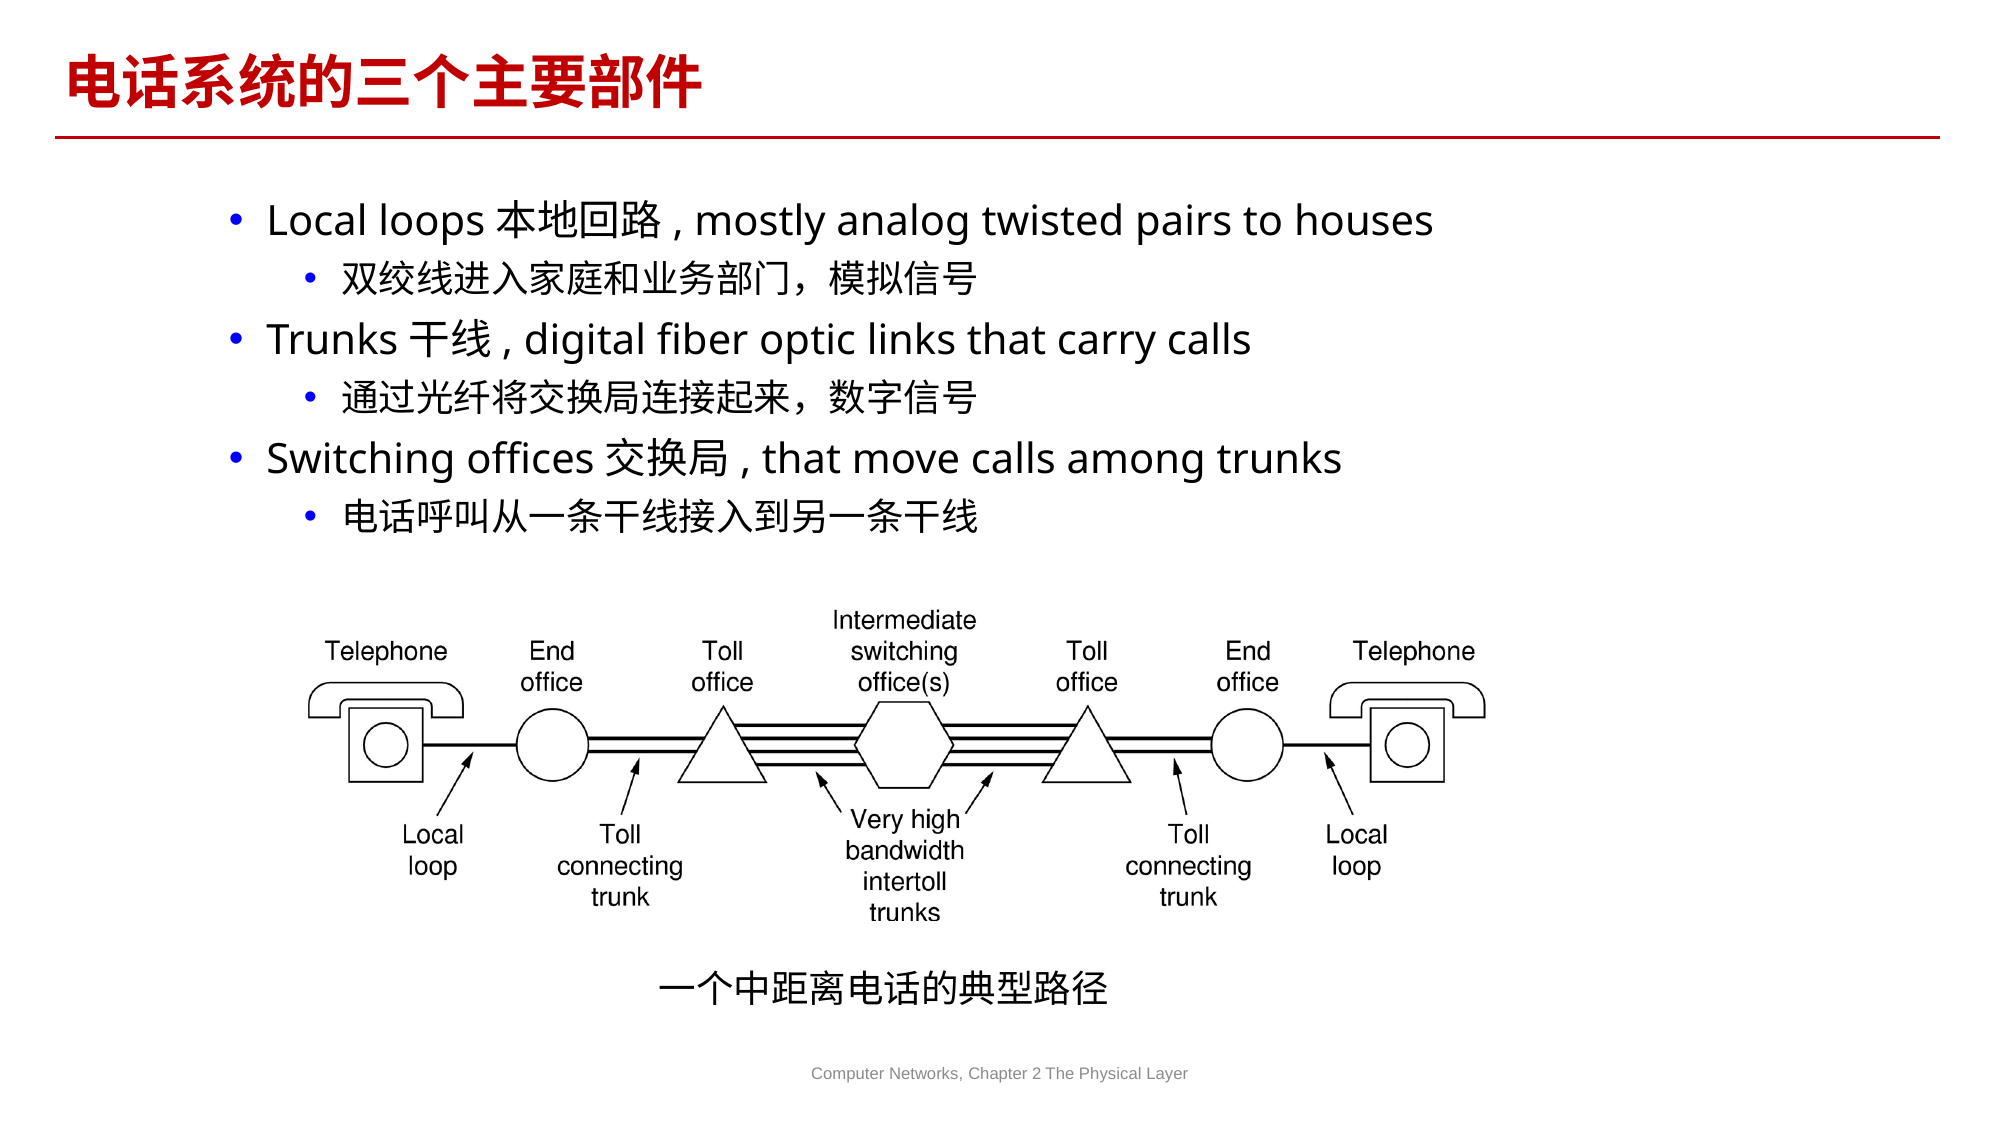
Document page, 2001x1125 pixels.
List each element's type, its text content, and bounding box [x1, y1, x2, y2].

text_box 一个中距离电话的典型路径 [644, 957, 1124, 1018]
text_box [290, 567, 1507, 921]
text_box 电话系统的三个主要部件 [48, 46, 1883, 125]
list Local loops本地回路, mostly analog twisted pairs to houses 双绞线进入家庭和业务部门，模拟信号 Trunks干线, digital fiber optic links that carry calls 通过光纤将交换局连接起来，数字信号 Switching offices交换局, that move calls among trunks 电话呼叫从一条干线接入到另一条干线 [138, 173, 1793, 558]
footer Computer Networks, Chapter 2 The Physical Layer [662, 1042, 1338, 1103]
